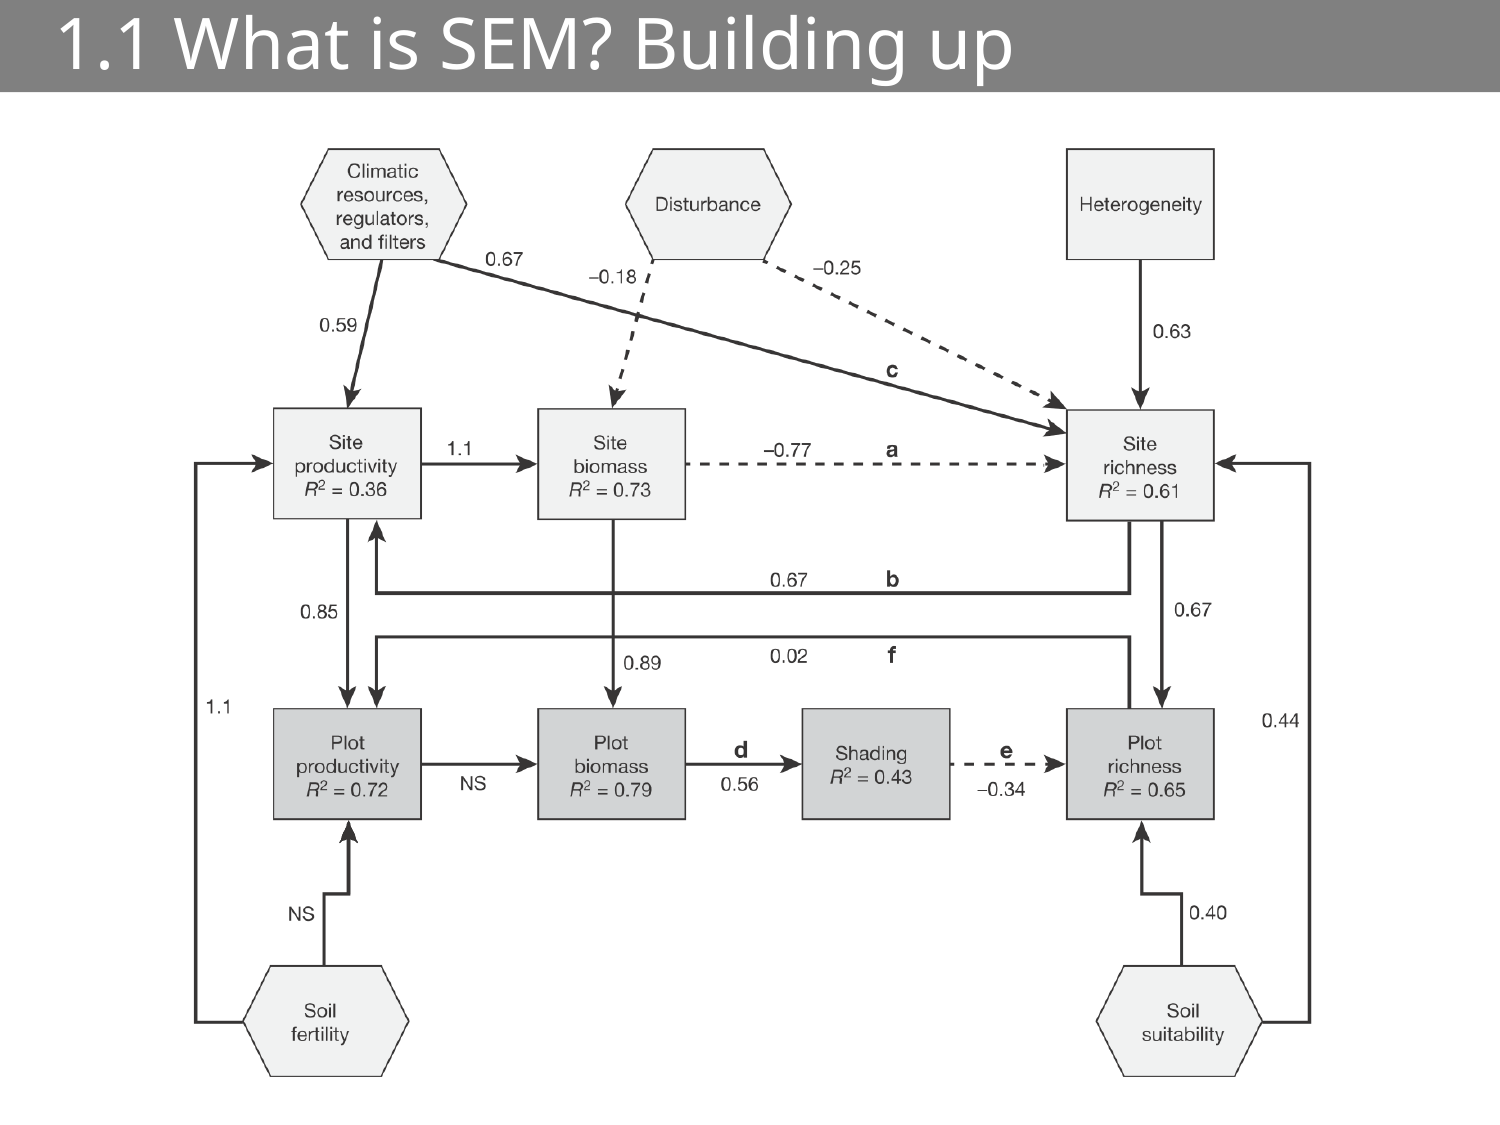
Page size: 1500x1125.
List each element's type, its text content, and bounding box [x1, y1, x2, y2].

title 1.1 What is SEM? Building up [0, 0, 1500, 93]
picture [179, 141, 1321, 1086]
